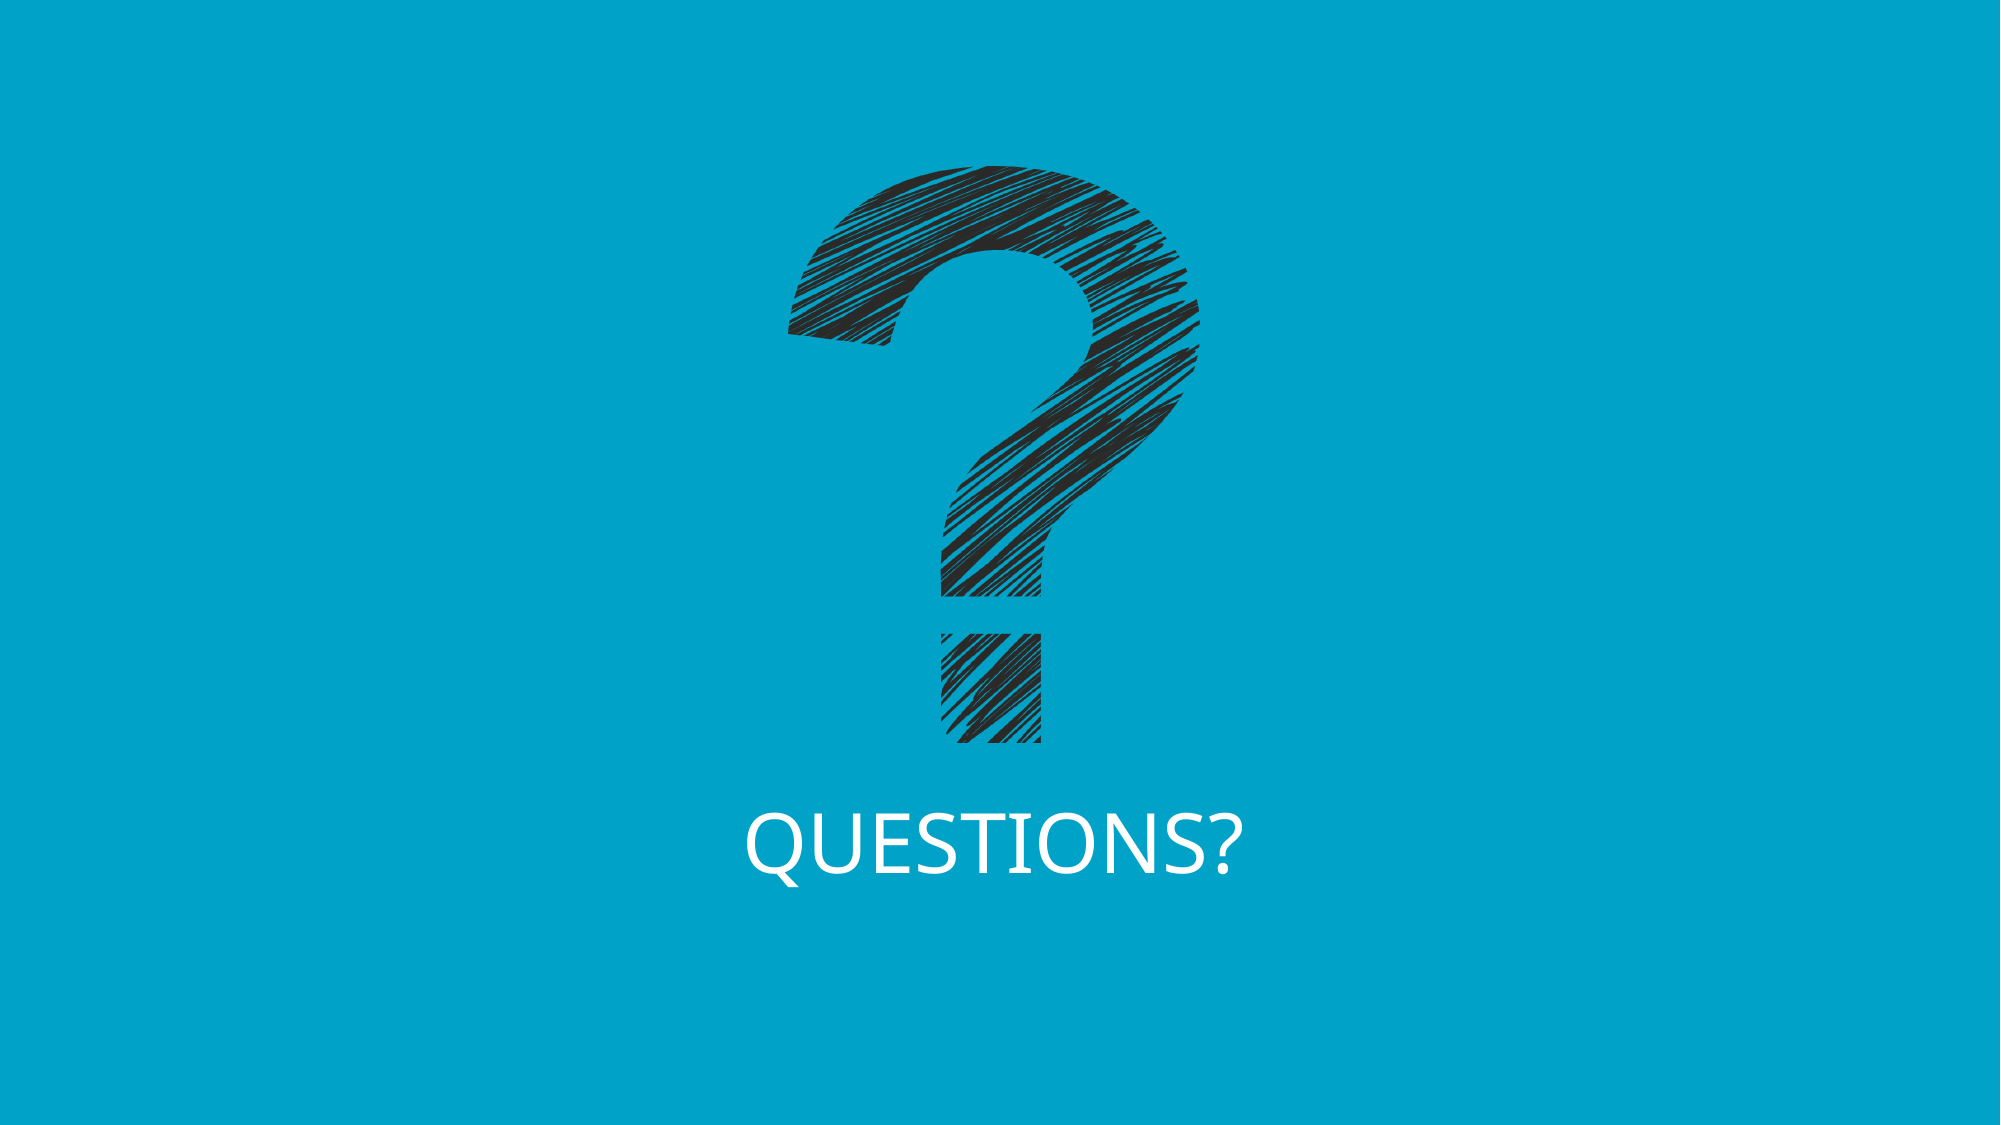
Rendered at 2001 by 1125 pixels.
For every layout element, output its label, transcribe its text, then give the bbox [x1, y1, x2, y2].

text_box QUESTIONS? [738, 785, 1250, 894]
picture [786, 162, 1203, 746]
picture [781, 157, 1210, 753]
